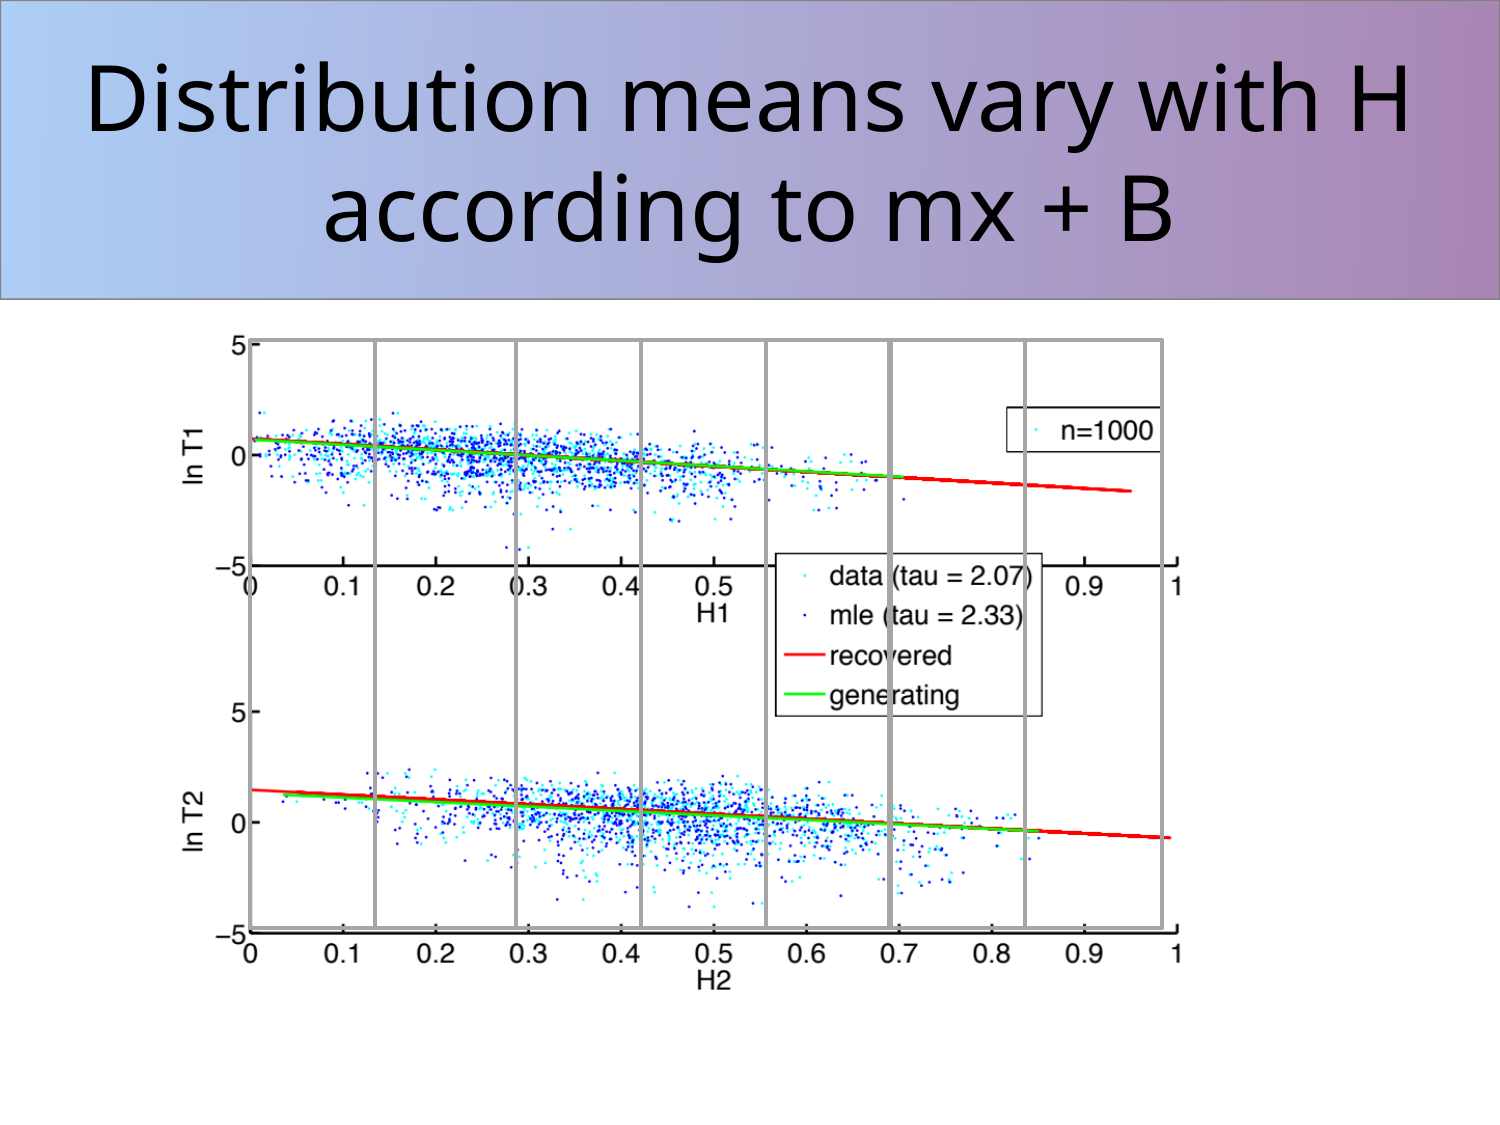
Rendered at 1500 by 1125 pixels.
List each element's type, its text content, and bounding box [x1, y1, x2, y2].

title Distribution means vary with H according to mx + B [0, 0, 1500, 300]
picture [174, 324, 1188, 998]
